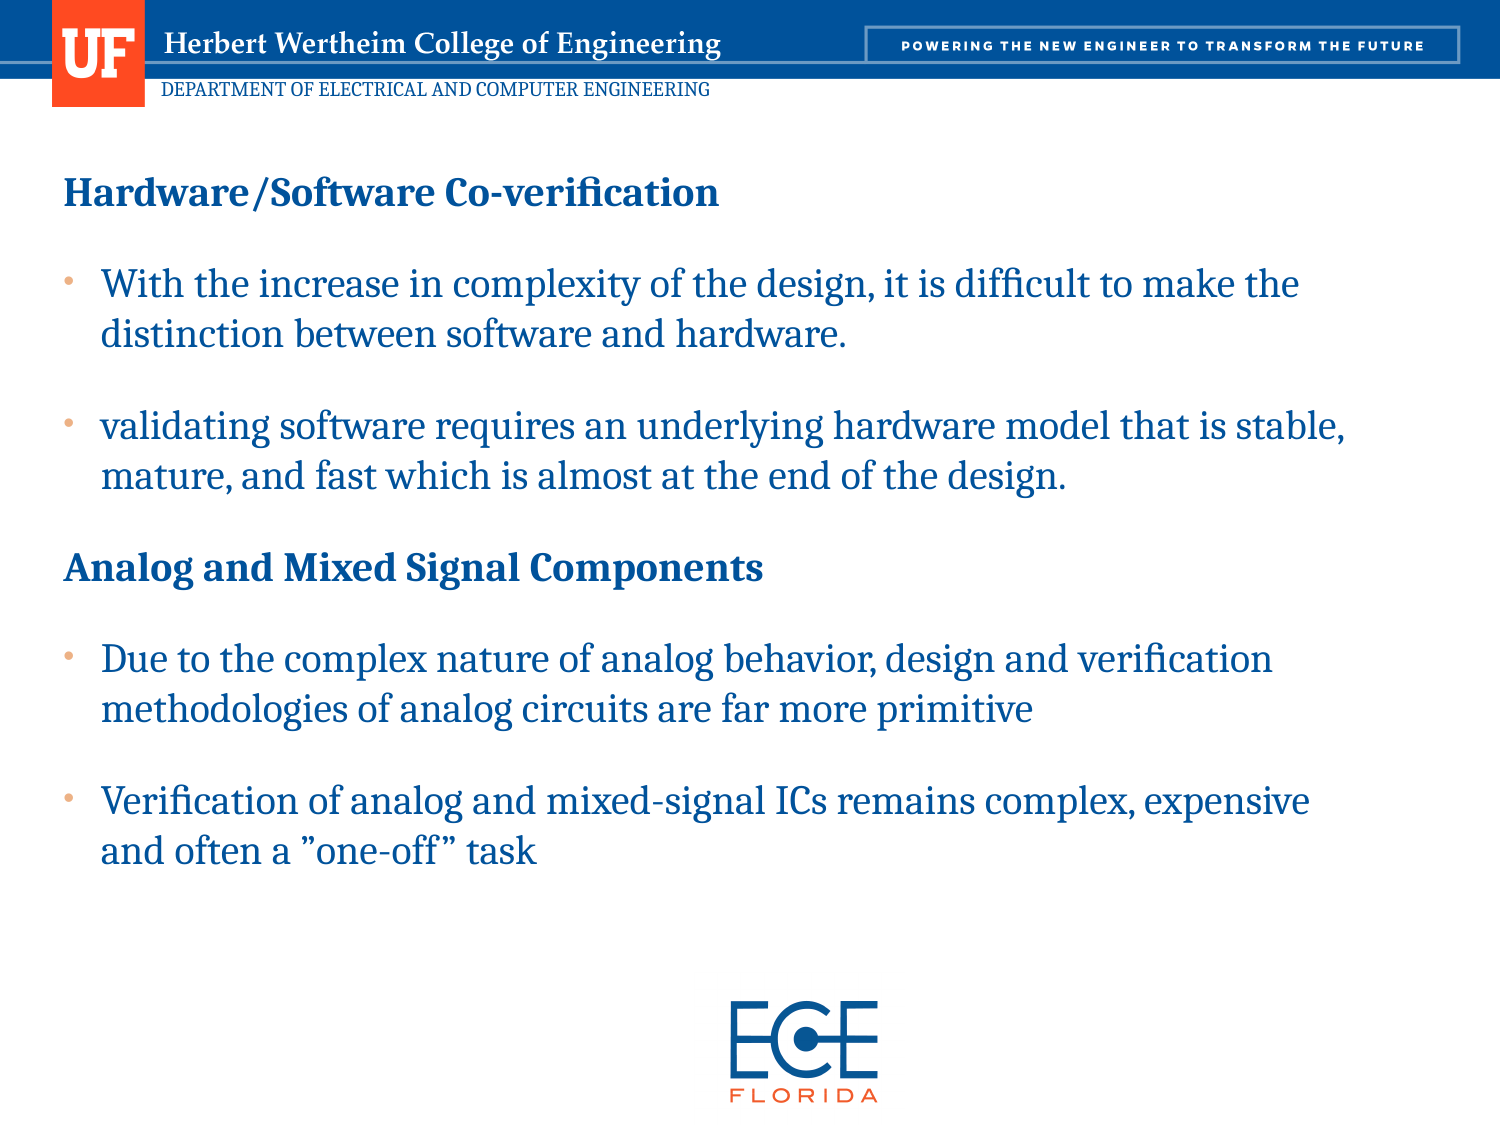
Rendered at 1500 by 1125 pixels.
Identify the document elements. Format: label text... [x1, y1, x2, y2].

picture [0, 0, 1500, 107]
picture [694, 972, 905, 1125]
text_box Hardware/Software Co-veriﬁcation With the increase in complexity of the design, it is difﬁcult to make the distinction between software and hardware. validating software requires an underlying hardware model that is stable, mature, and fast which is almost at the end of the design. Analog and Mixed Signal Components Due to the complex nature of analog behavior, design and veriﬁcation methodologies of analog circuits are far more primitive Veriﬁcation of analog and mixed-signal ICs remains complex, expensive and often a ”one-off” task [48, 156, 1398, 769]
